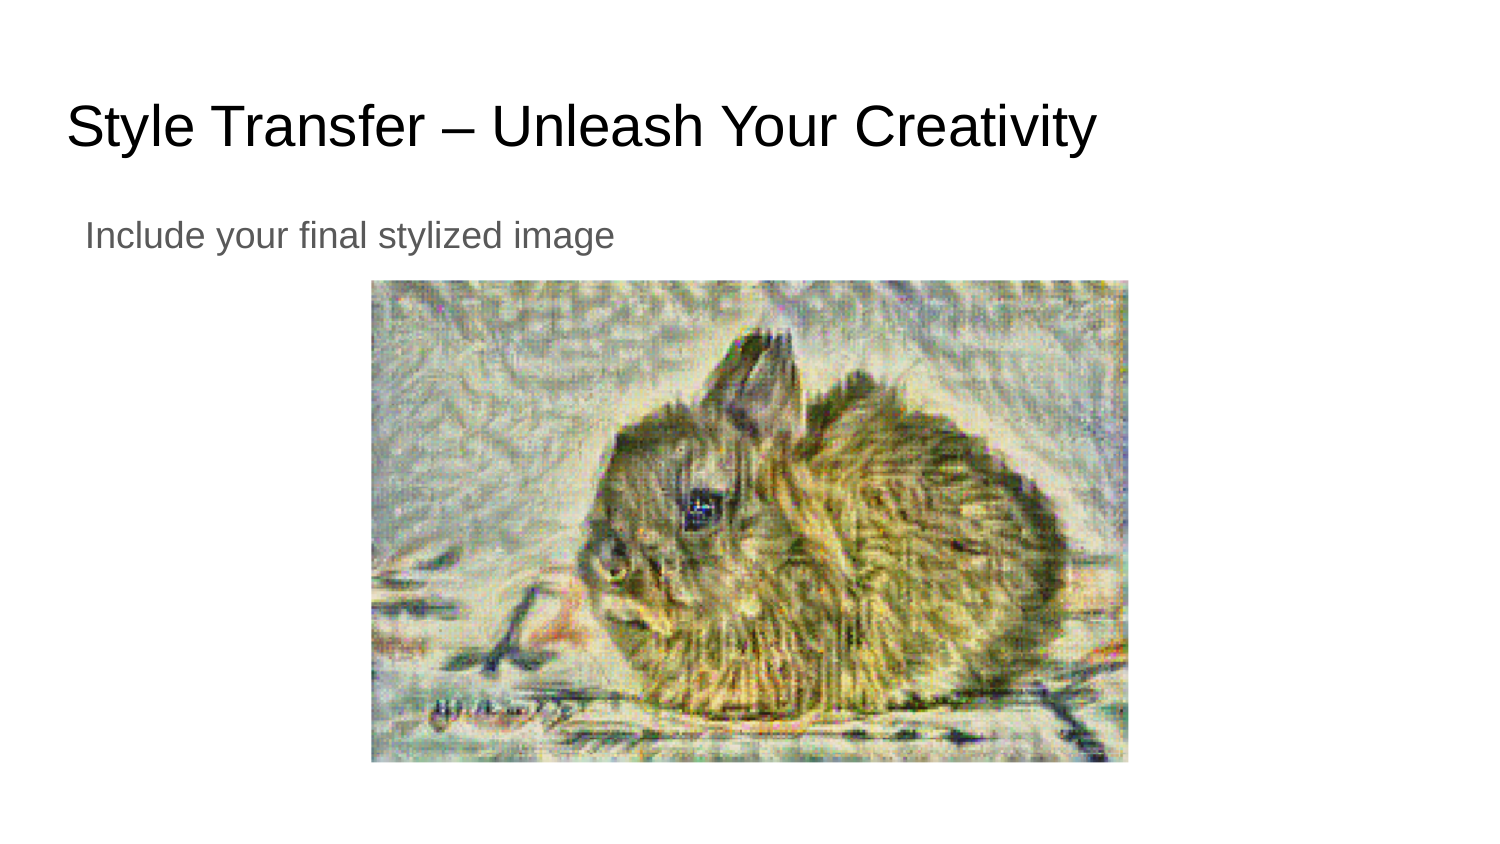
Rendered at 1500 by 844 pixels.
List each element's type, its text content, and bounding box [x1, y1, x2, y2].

title Style Transfer – Unleash Your Creativity [51, 72, 1449, 167]
list Include your final stylized image [51, 189, 1449, 750]
picture [362, 271, 1138, 772]
